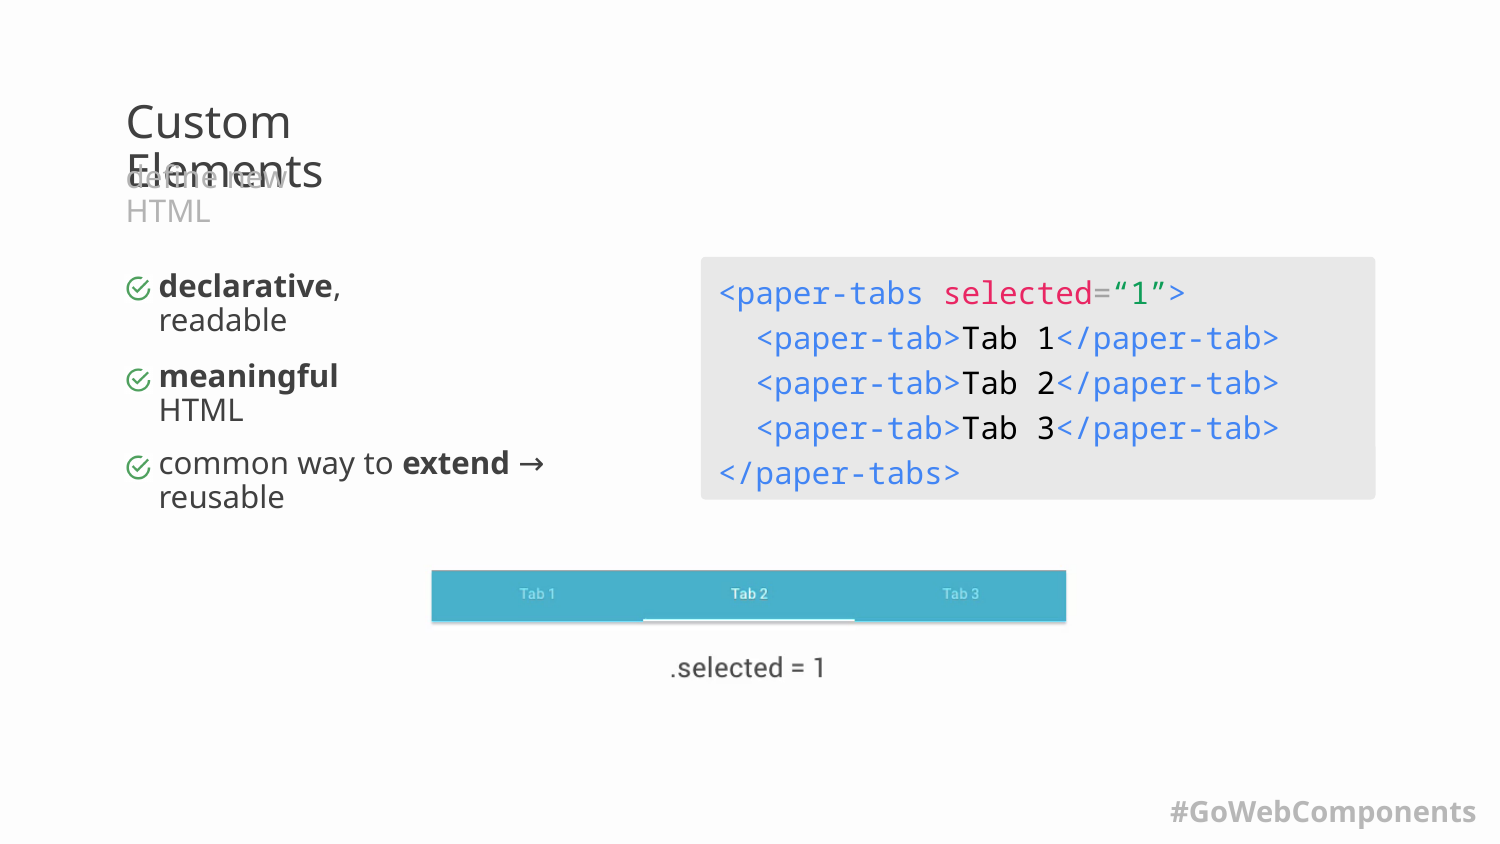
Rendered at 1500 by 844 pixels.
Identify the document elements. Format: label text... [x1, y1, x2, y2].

picture [123, 274, 153, 303]
text_box declarative, readable [158, 270, 418, 313]
picture [123, 365, 153, 395]
text_box common way to extend → reusable [158, 448, 600, 491]
picture [123, 453, 153, 482]
picture [383, 548, 1117, 746]
text_box <paper-tabs selected=“1”> <paper-tab>Tab 1</paper-tab> <paper-tab>Tab 2</paper-tab> <paper-tab>Tab 3</paper-tab> </paper-tabs> [700, 256, 1376, 500]
text_box define new HTML [125, 161, 336, 203]
text_box Custom Elements [125, 98, 494, 160]
text_box meaningful HTML [158, 360, 381, 403]
text_box #GoWebComponents [1154, 777, 1500, 835]
